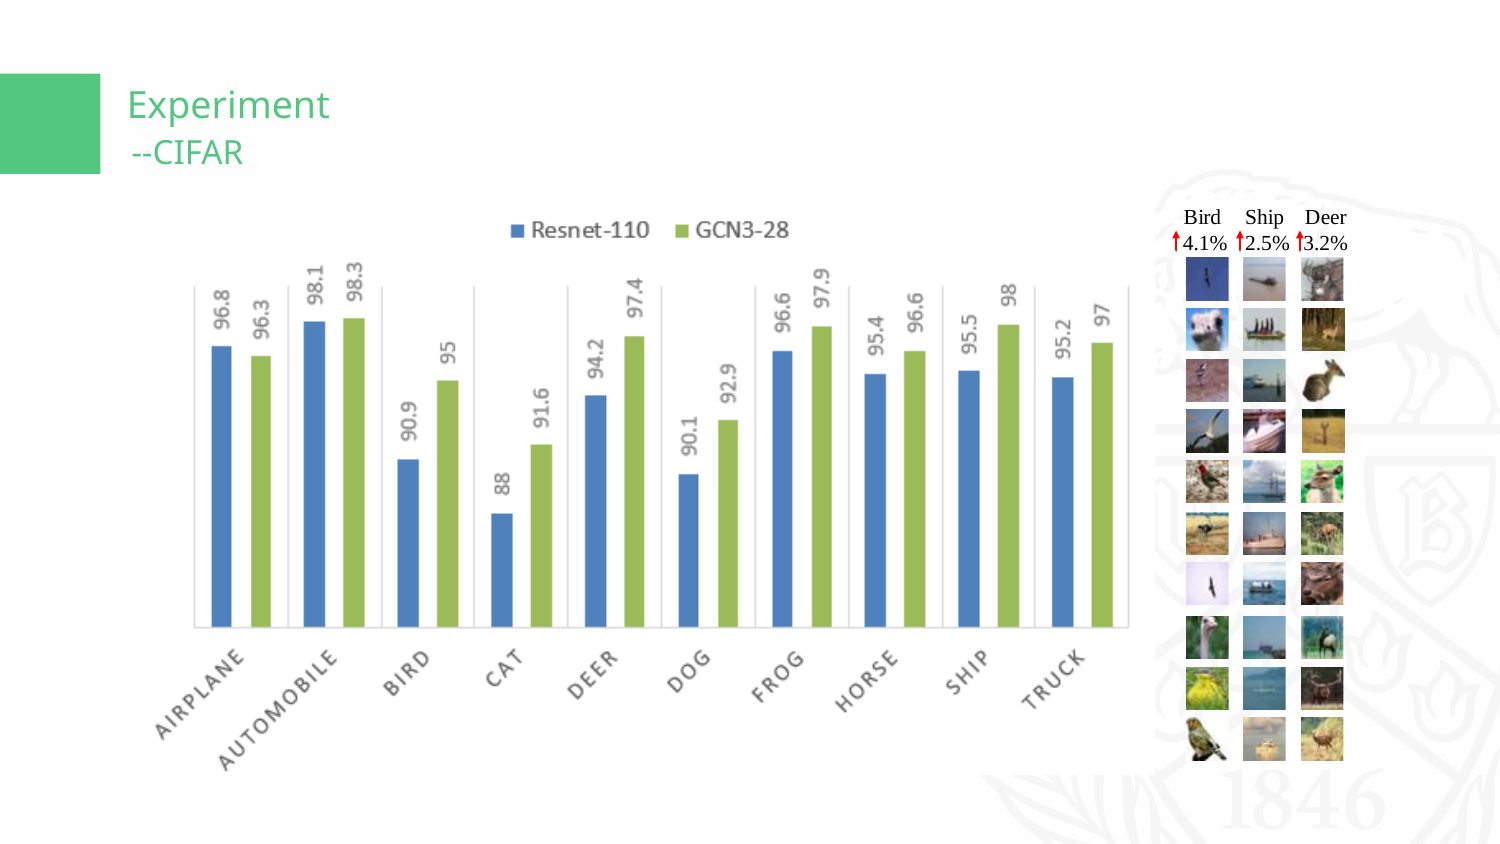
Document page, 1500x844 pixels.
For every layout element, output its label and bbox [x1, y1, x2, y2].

picture [0, 0, 1500, 844]
text_box [0, 73, 562, 180]
